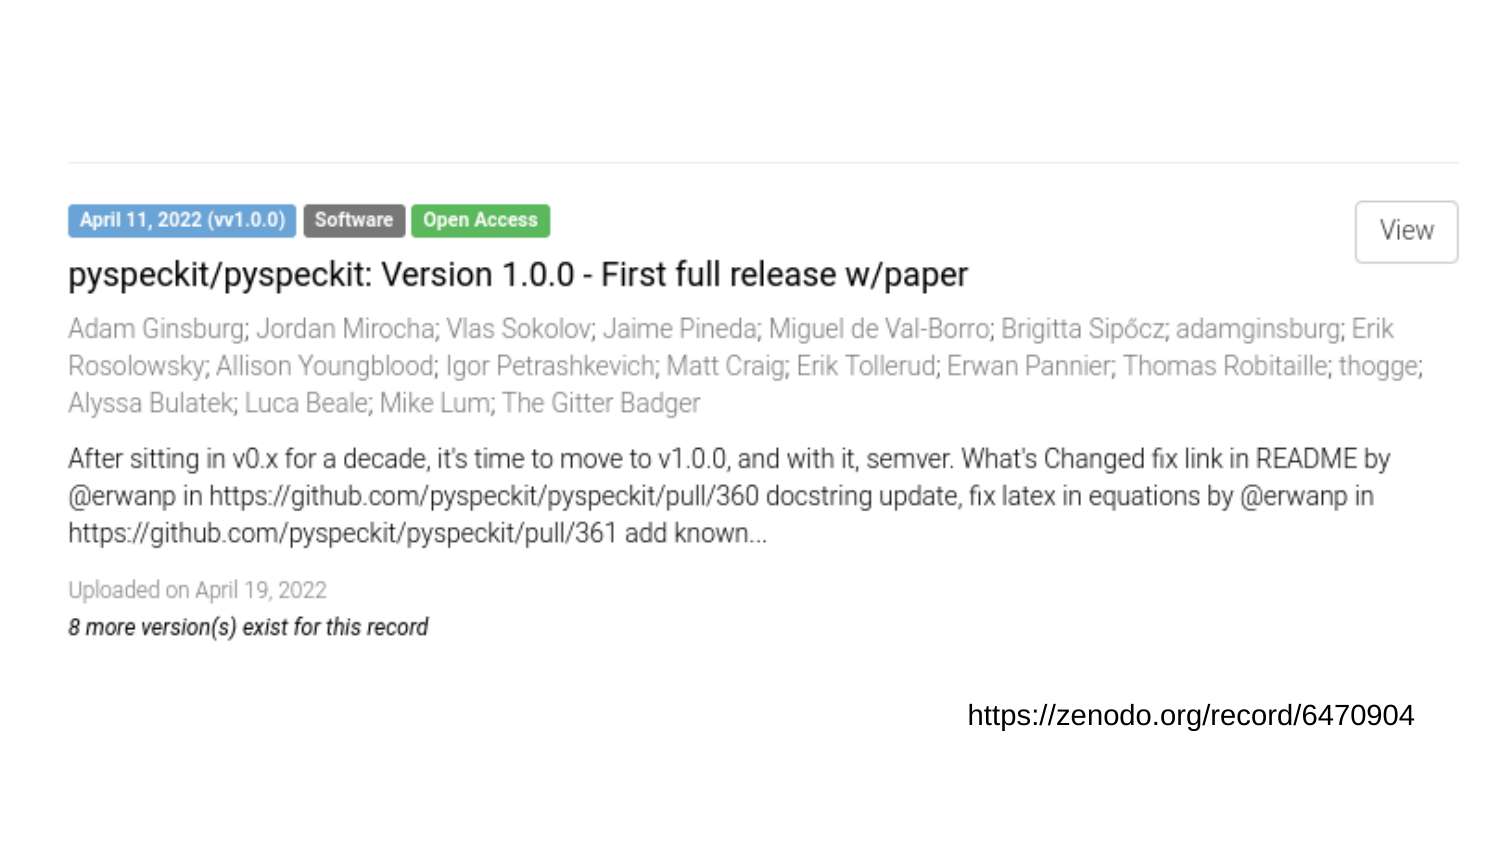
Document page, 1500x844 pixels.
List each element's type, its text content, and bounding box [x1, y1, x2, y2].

text_box https://zenodo.org/record/6470904 [952, 691, 1445, 747]
picture [0, 162, 1500, 682]
